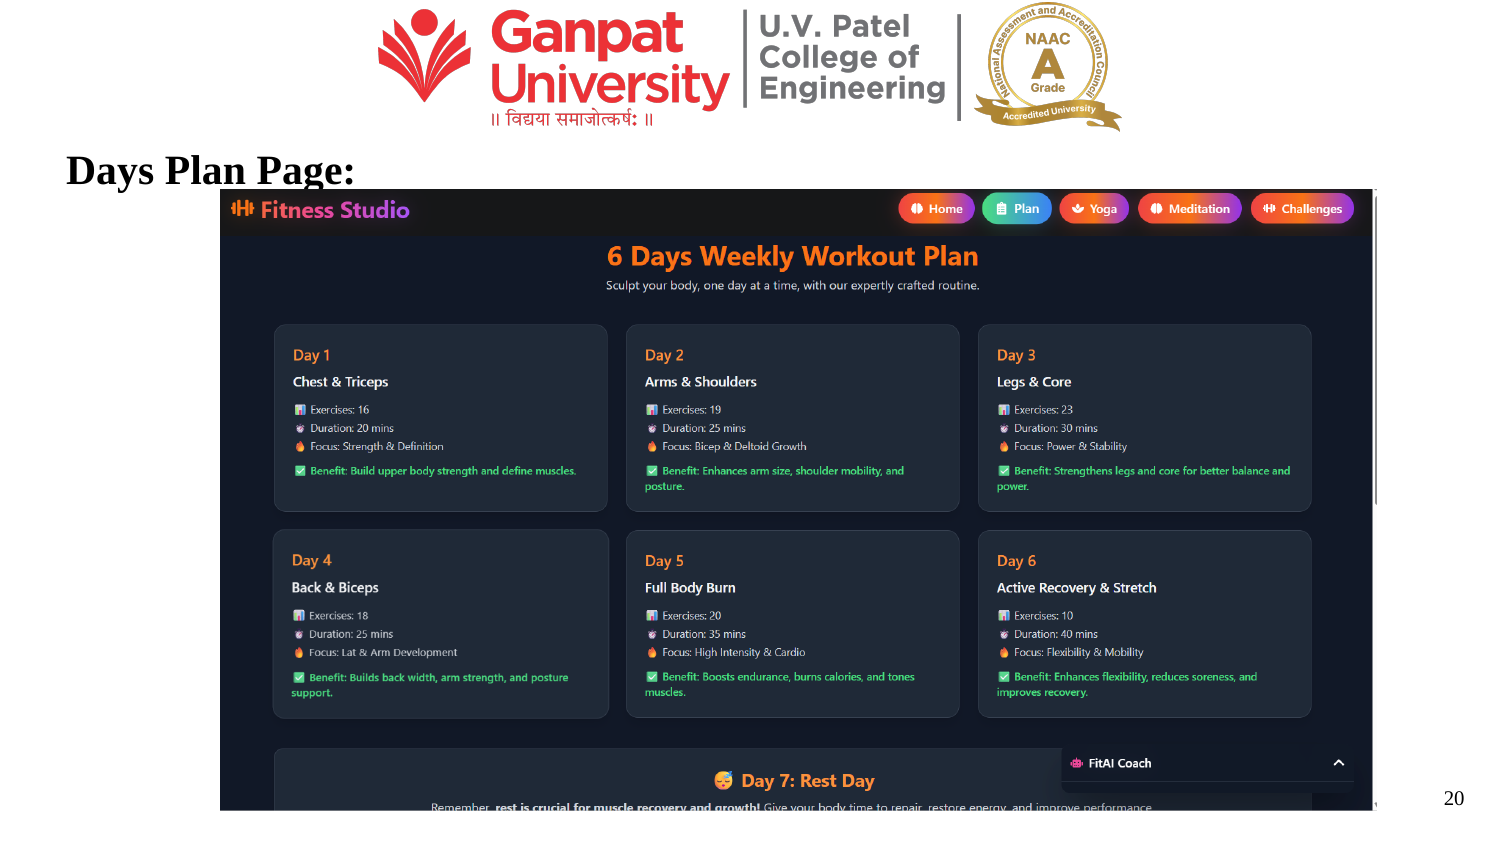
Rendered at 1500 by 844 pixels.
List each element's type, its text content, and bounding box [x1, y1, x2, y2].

picture [220, 189, 1377, 811]
slide_number 20 [1389, 764, 1480, 830]
picture [378, 2, 1122, 132]
text_box Days Plan Page: [51, 141, 1449, 753]
